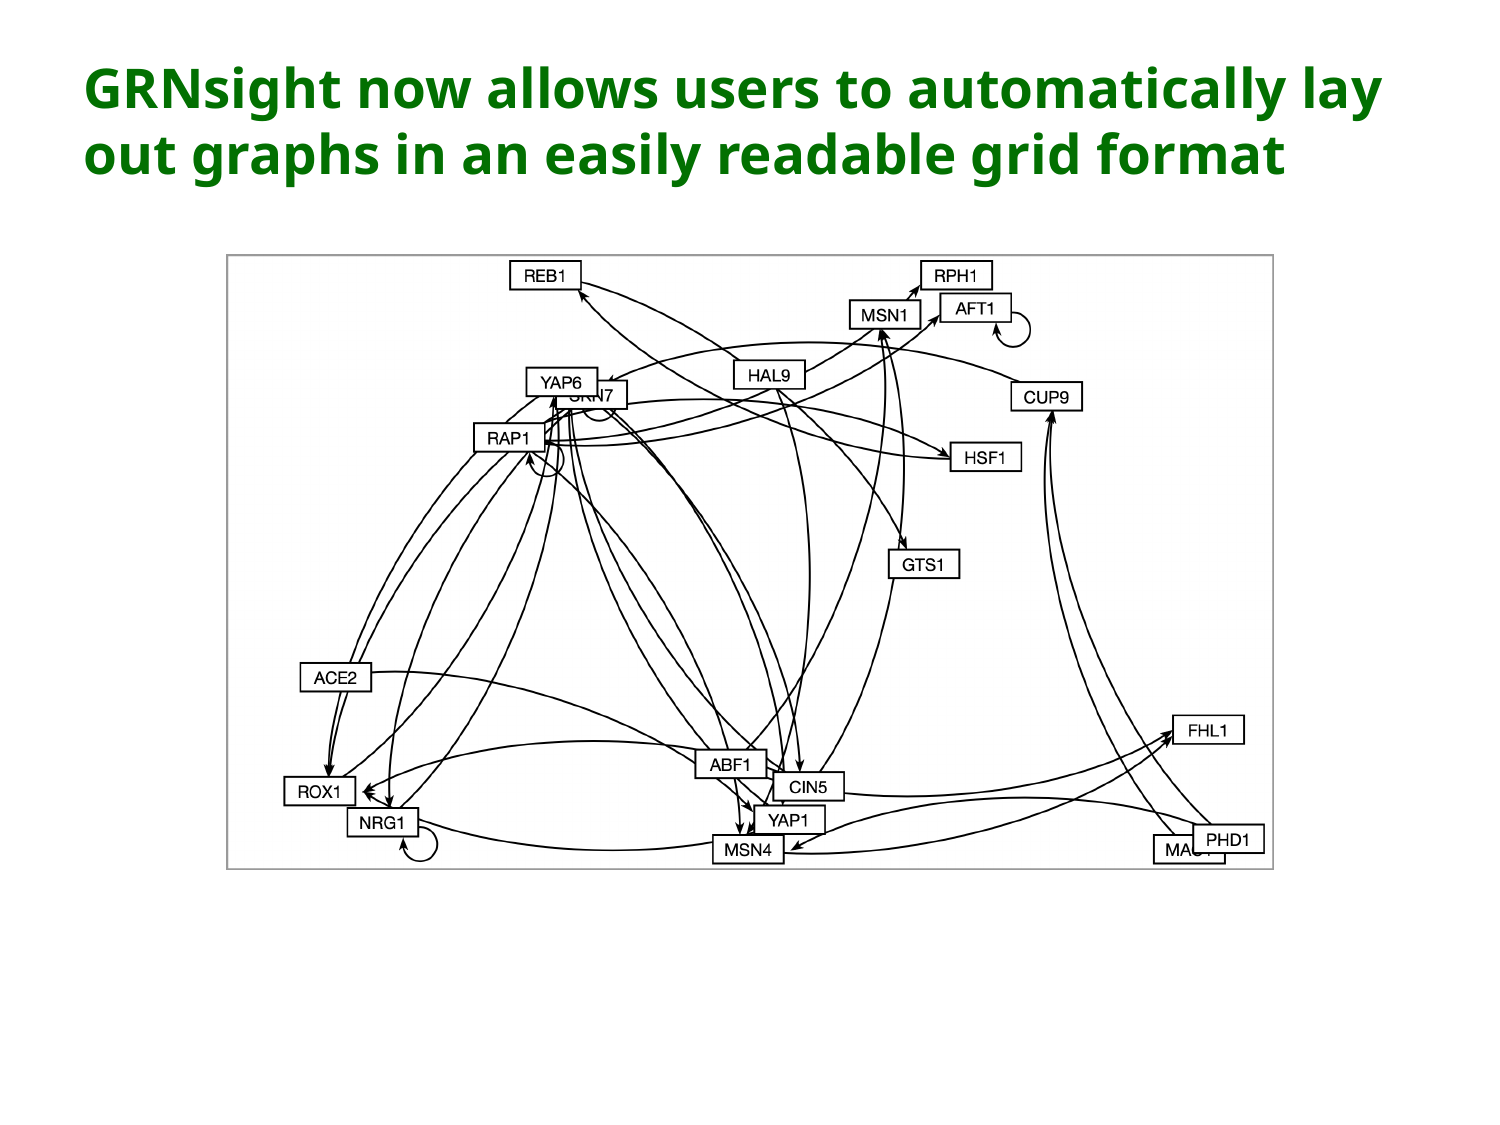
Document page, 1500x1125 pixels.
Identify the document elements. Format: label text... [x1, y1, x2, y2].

title GRNsight now allows users to automatically lay out graphs in an easily readable grid format [74, 44, 1426, 196]
picture [225, 254, 1275, 871]
